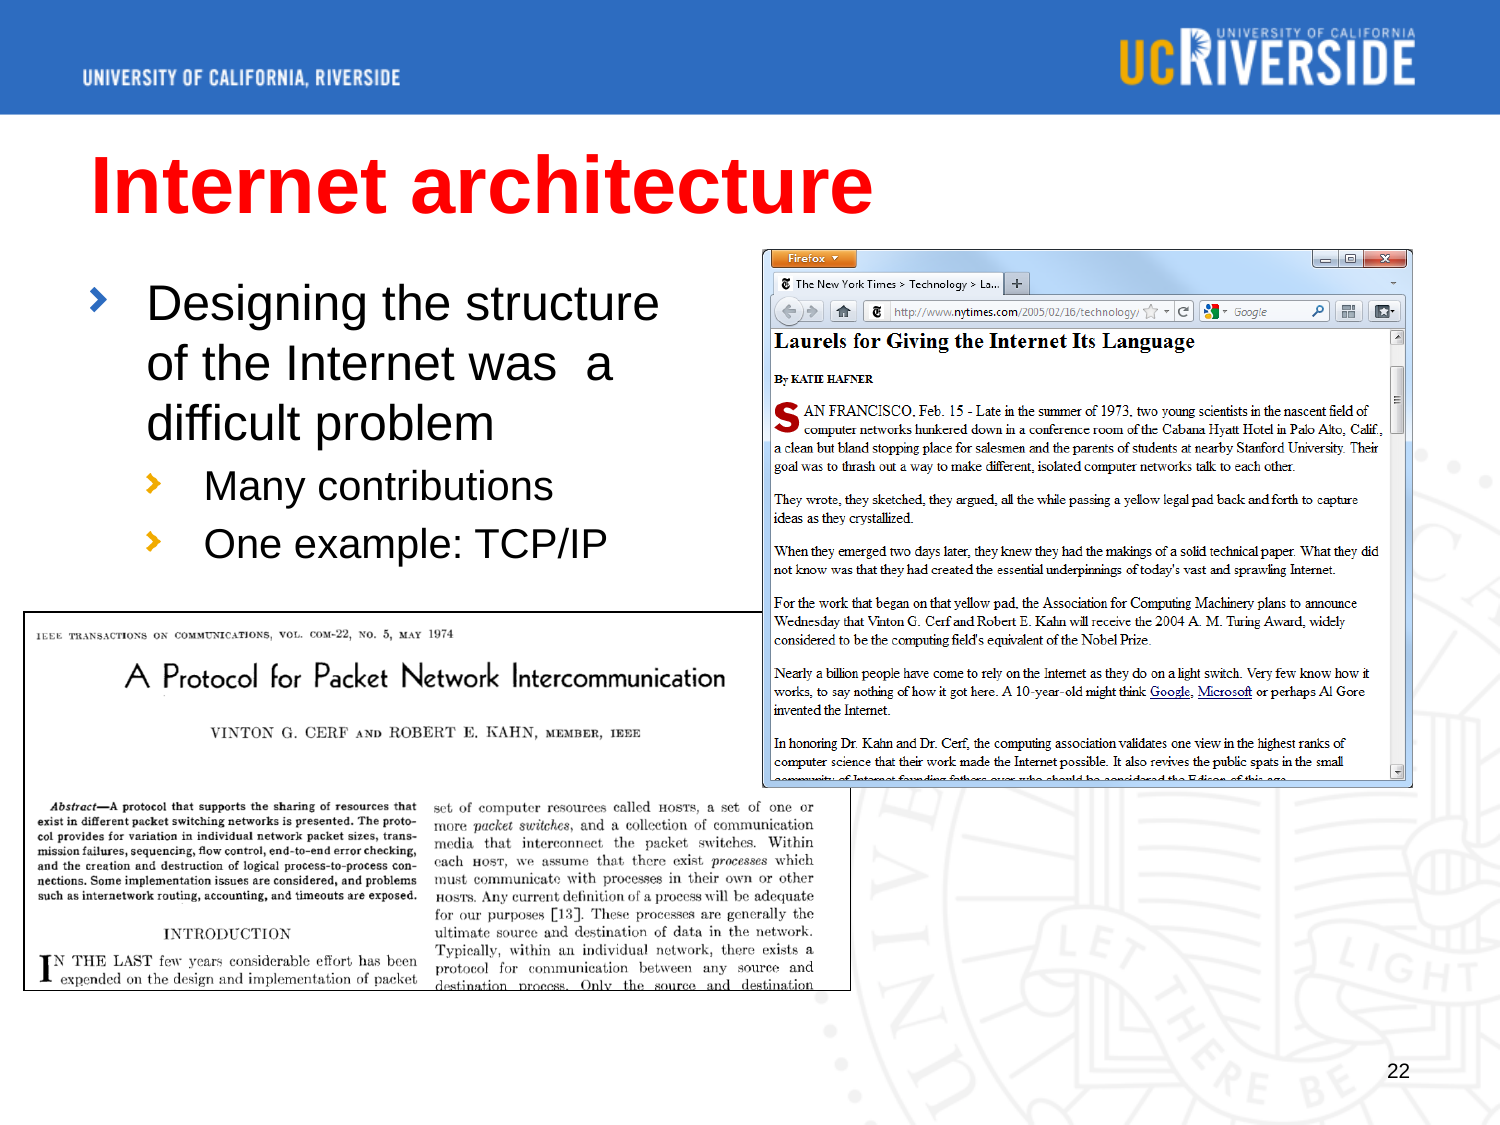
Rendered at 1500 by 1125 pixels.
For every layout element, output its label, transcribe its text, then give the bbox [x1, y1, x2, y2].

slide_number 22 [1074, 1049, 1426, 1101]
list Designing the structure of the Internet was a difficult problem Many contributions One example: TCP/IP [74, 262, 688, 610]
picture [0, 0, 1500, 1125]
title Internet architecture [74, 112, 1426, 238]
